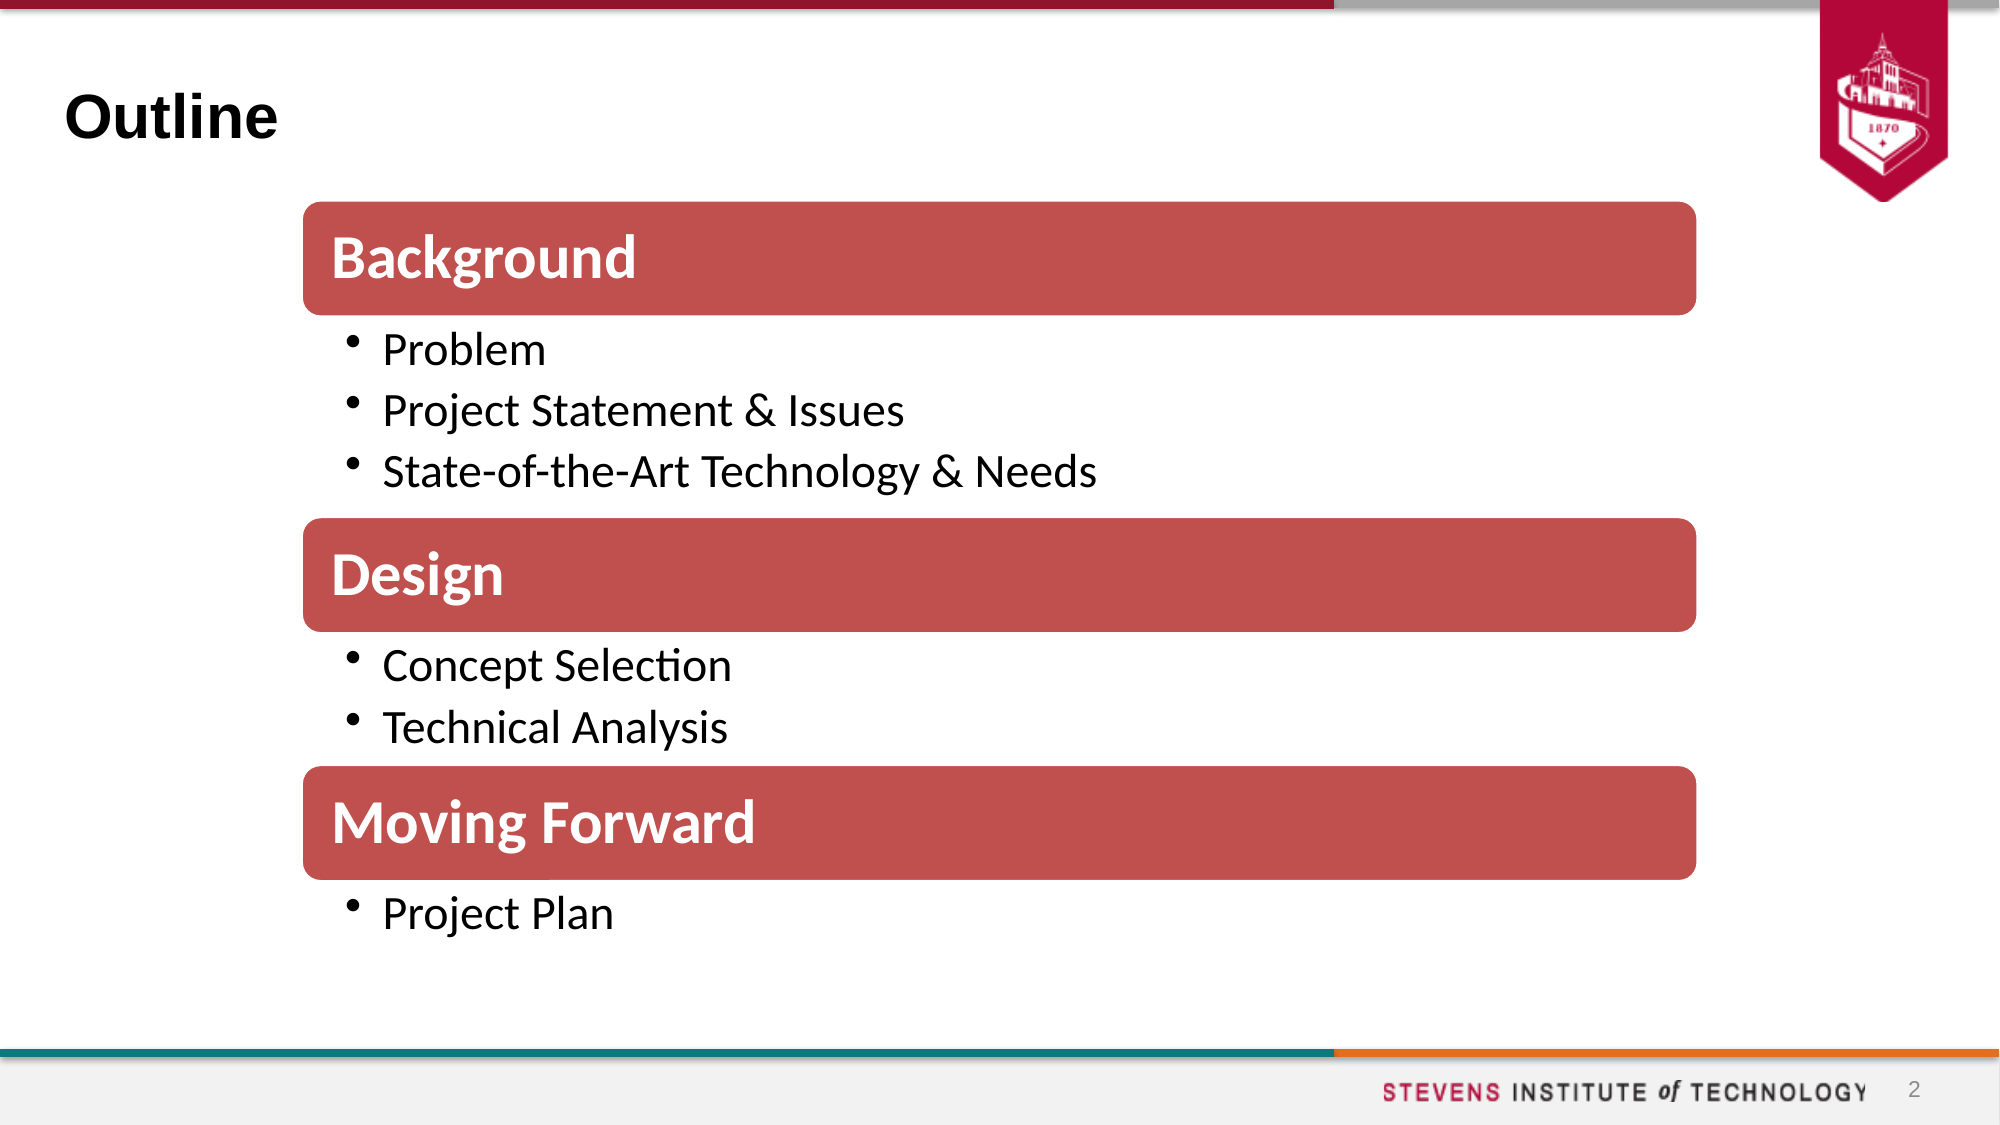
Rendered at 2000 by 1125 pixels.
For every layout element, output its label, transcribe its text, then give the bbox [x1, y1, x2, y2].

title Outline [49, 68, 1647, 157]
slide_number 2 [1862, 1057, 1967, 1118]
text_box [300, 192, 1699, 971]
